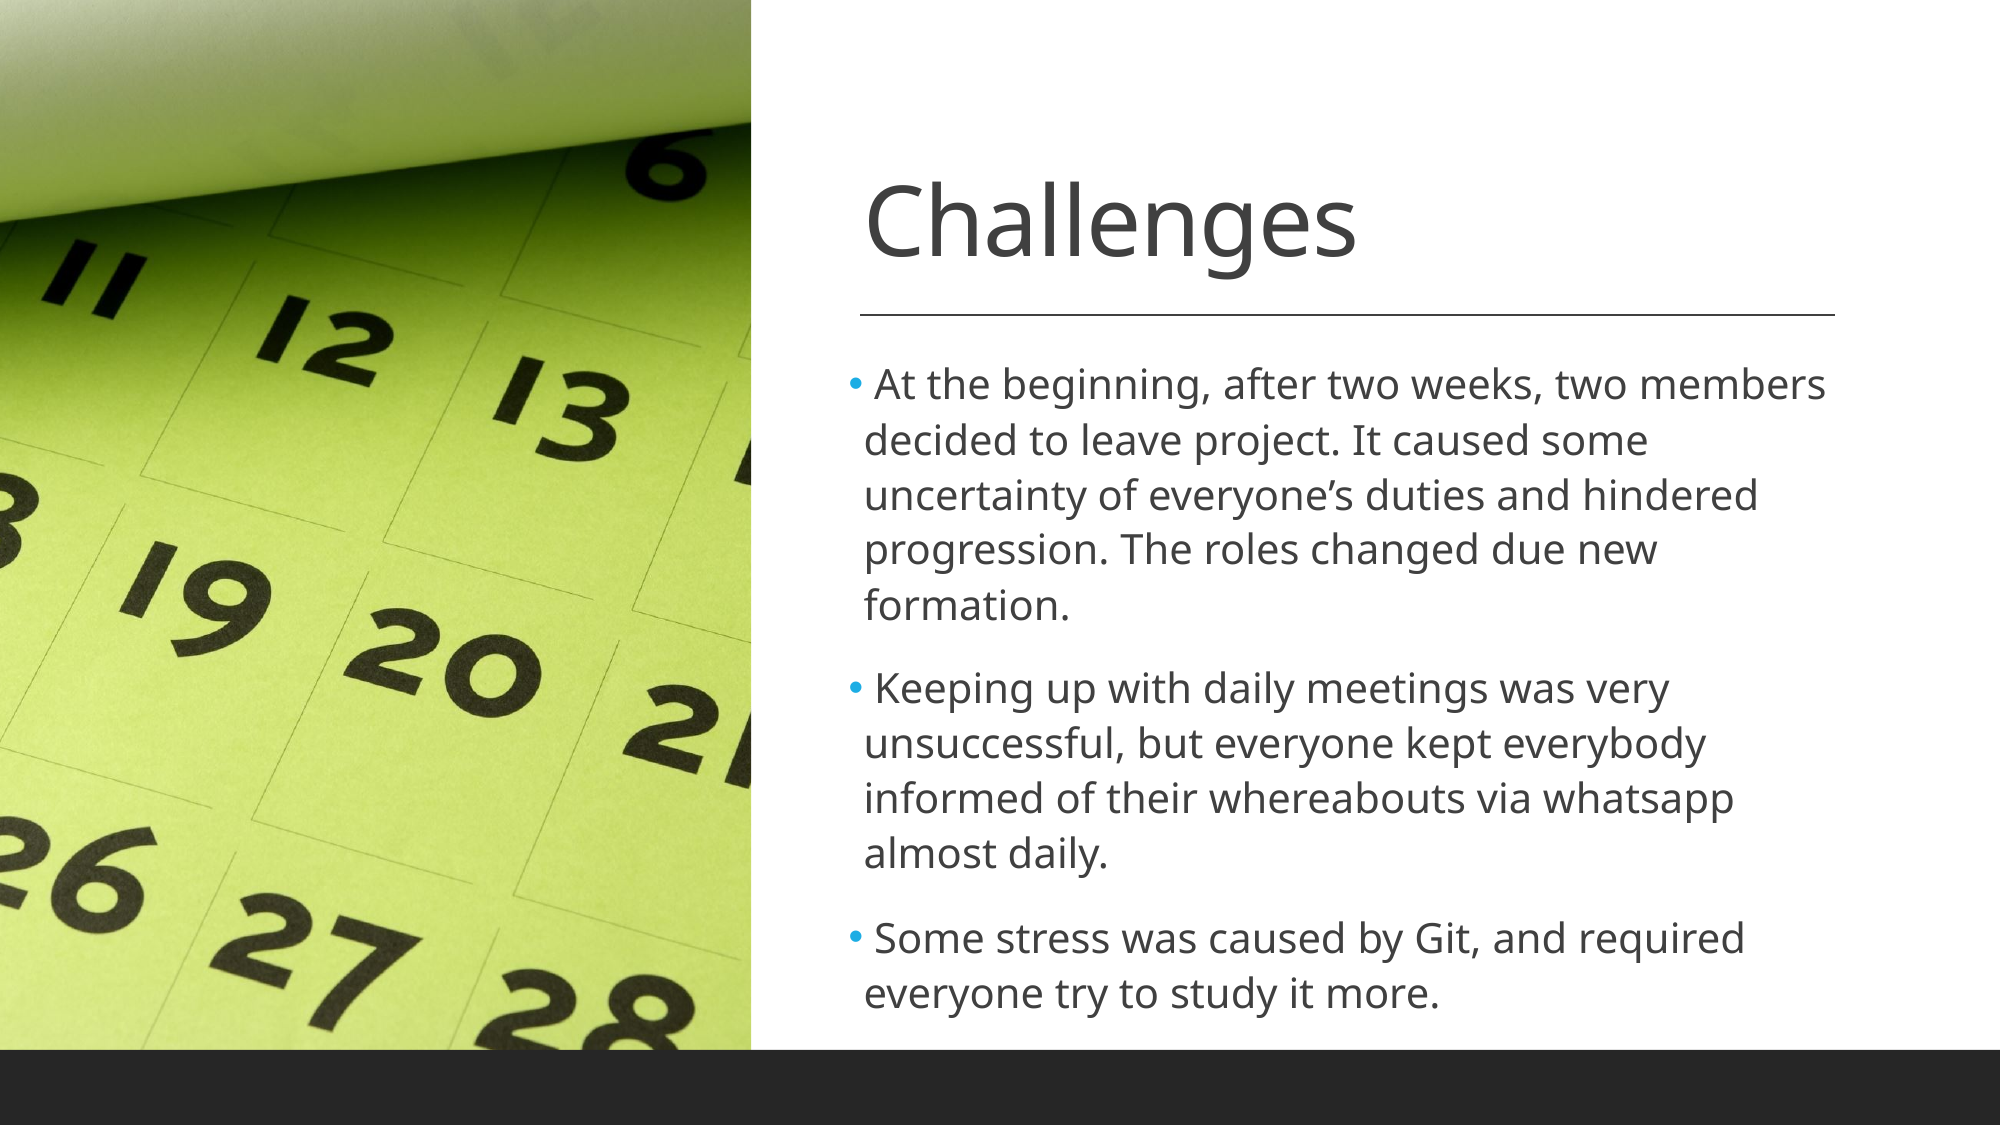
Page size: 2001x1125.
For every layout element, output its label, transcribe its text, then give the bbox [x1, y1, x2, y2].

text_box [759, 0, 2000, 1049]
list At the beginning, after two weeks, two members decided to leave project. It caused some uncertainty of everyone’s duties and hindered progression. The roles changed due new formation. Keeping up with daily meetings was very unsuccessful, but everyone kept everybody informed of their whereabouts via whatsapp almost daily. Some stress was caused by Git, and required everyone try to study it more. [848, 345, 1830, 963]
text_box [0, 1049, 2000, 1125]
picture [0, 0, 752, 1051]
title Challenges [848, 47, 1830, 285]
